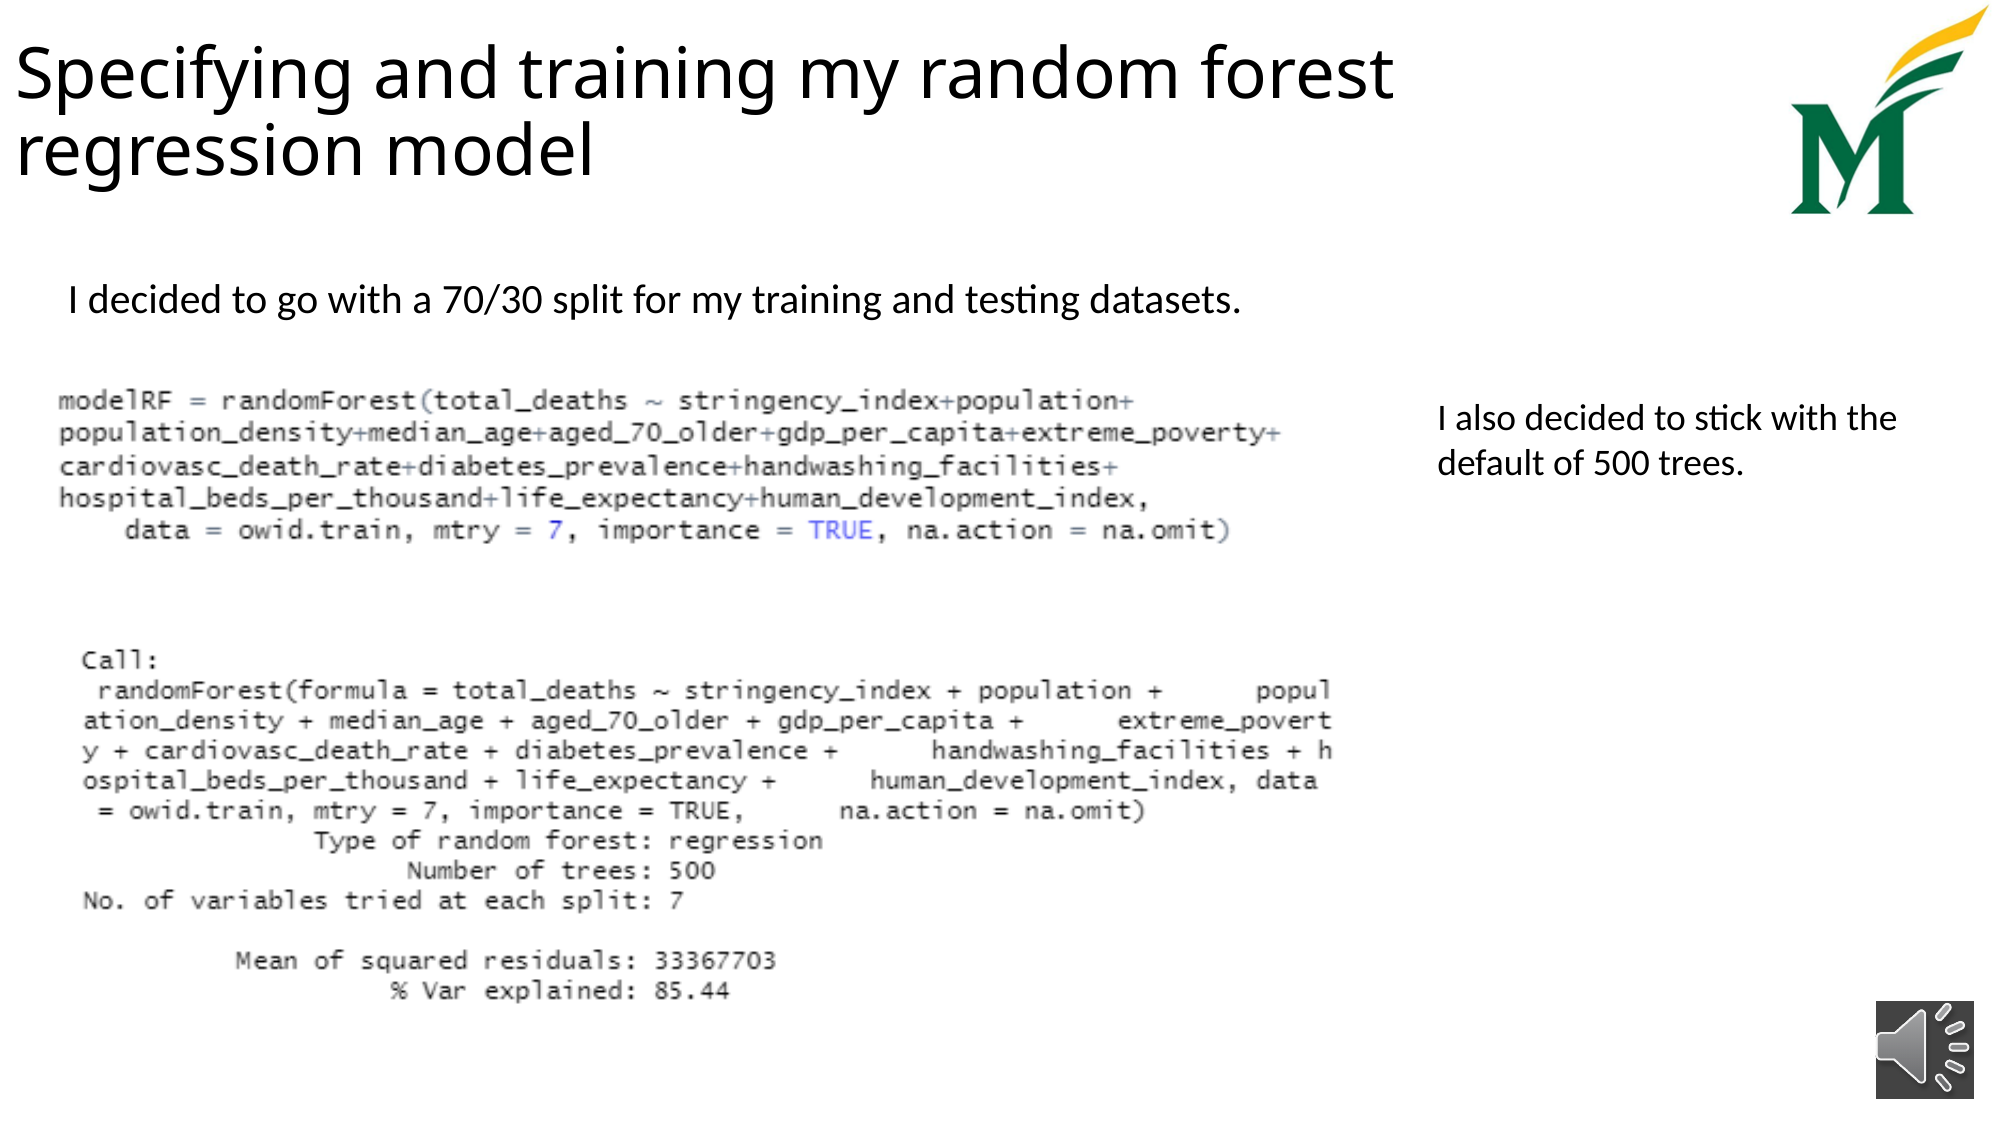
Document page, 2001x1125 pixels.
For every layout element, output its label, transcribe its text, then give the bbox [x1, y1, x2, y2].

picture [73, 635, 1340, 1006]
text_box I decided to go with a 70/30 split for my training and testing datasets. [53, 264, 1292, 330]
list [53, 385, 1292, 553]
picture [1874, 999, 1975, 1100]
text_box I also decided to stick with the default of 500 trees. [1422, 385, 1947, 491]
picture [1780, 0, 2000, 220]
title Specifying and training my random forest regression model [0, 18, 1751, 210]
